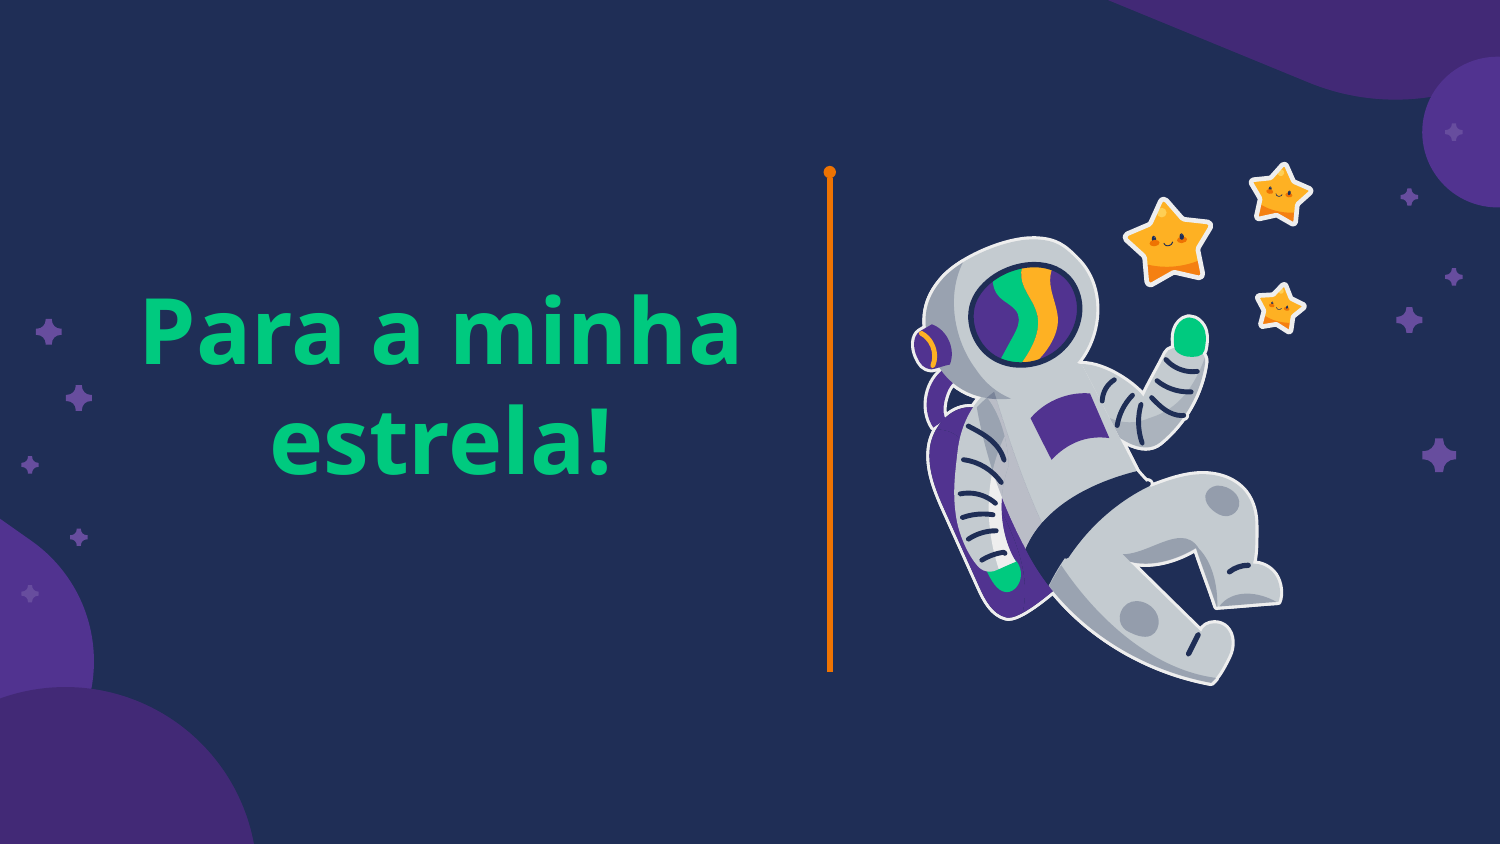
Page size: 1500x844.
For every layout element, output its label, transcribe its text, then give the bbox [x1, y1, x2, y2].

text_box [912, 155, 1318, 684]
title Para a minha estrela! [89, 188, 794, 508]
